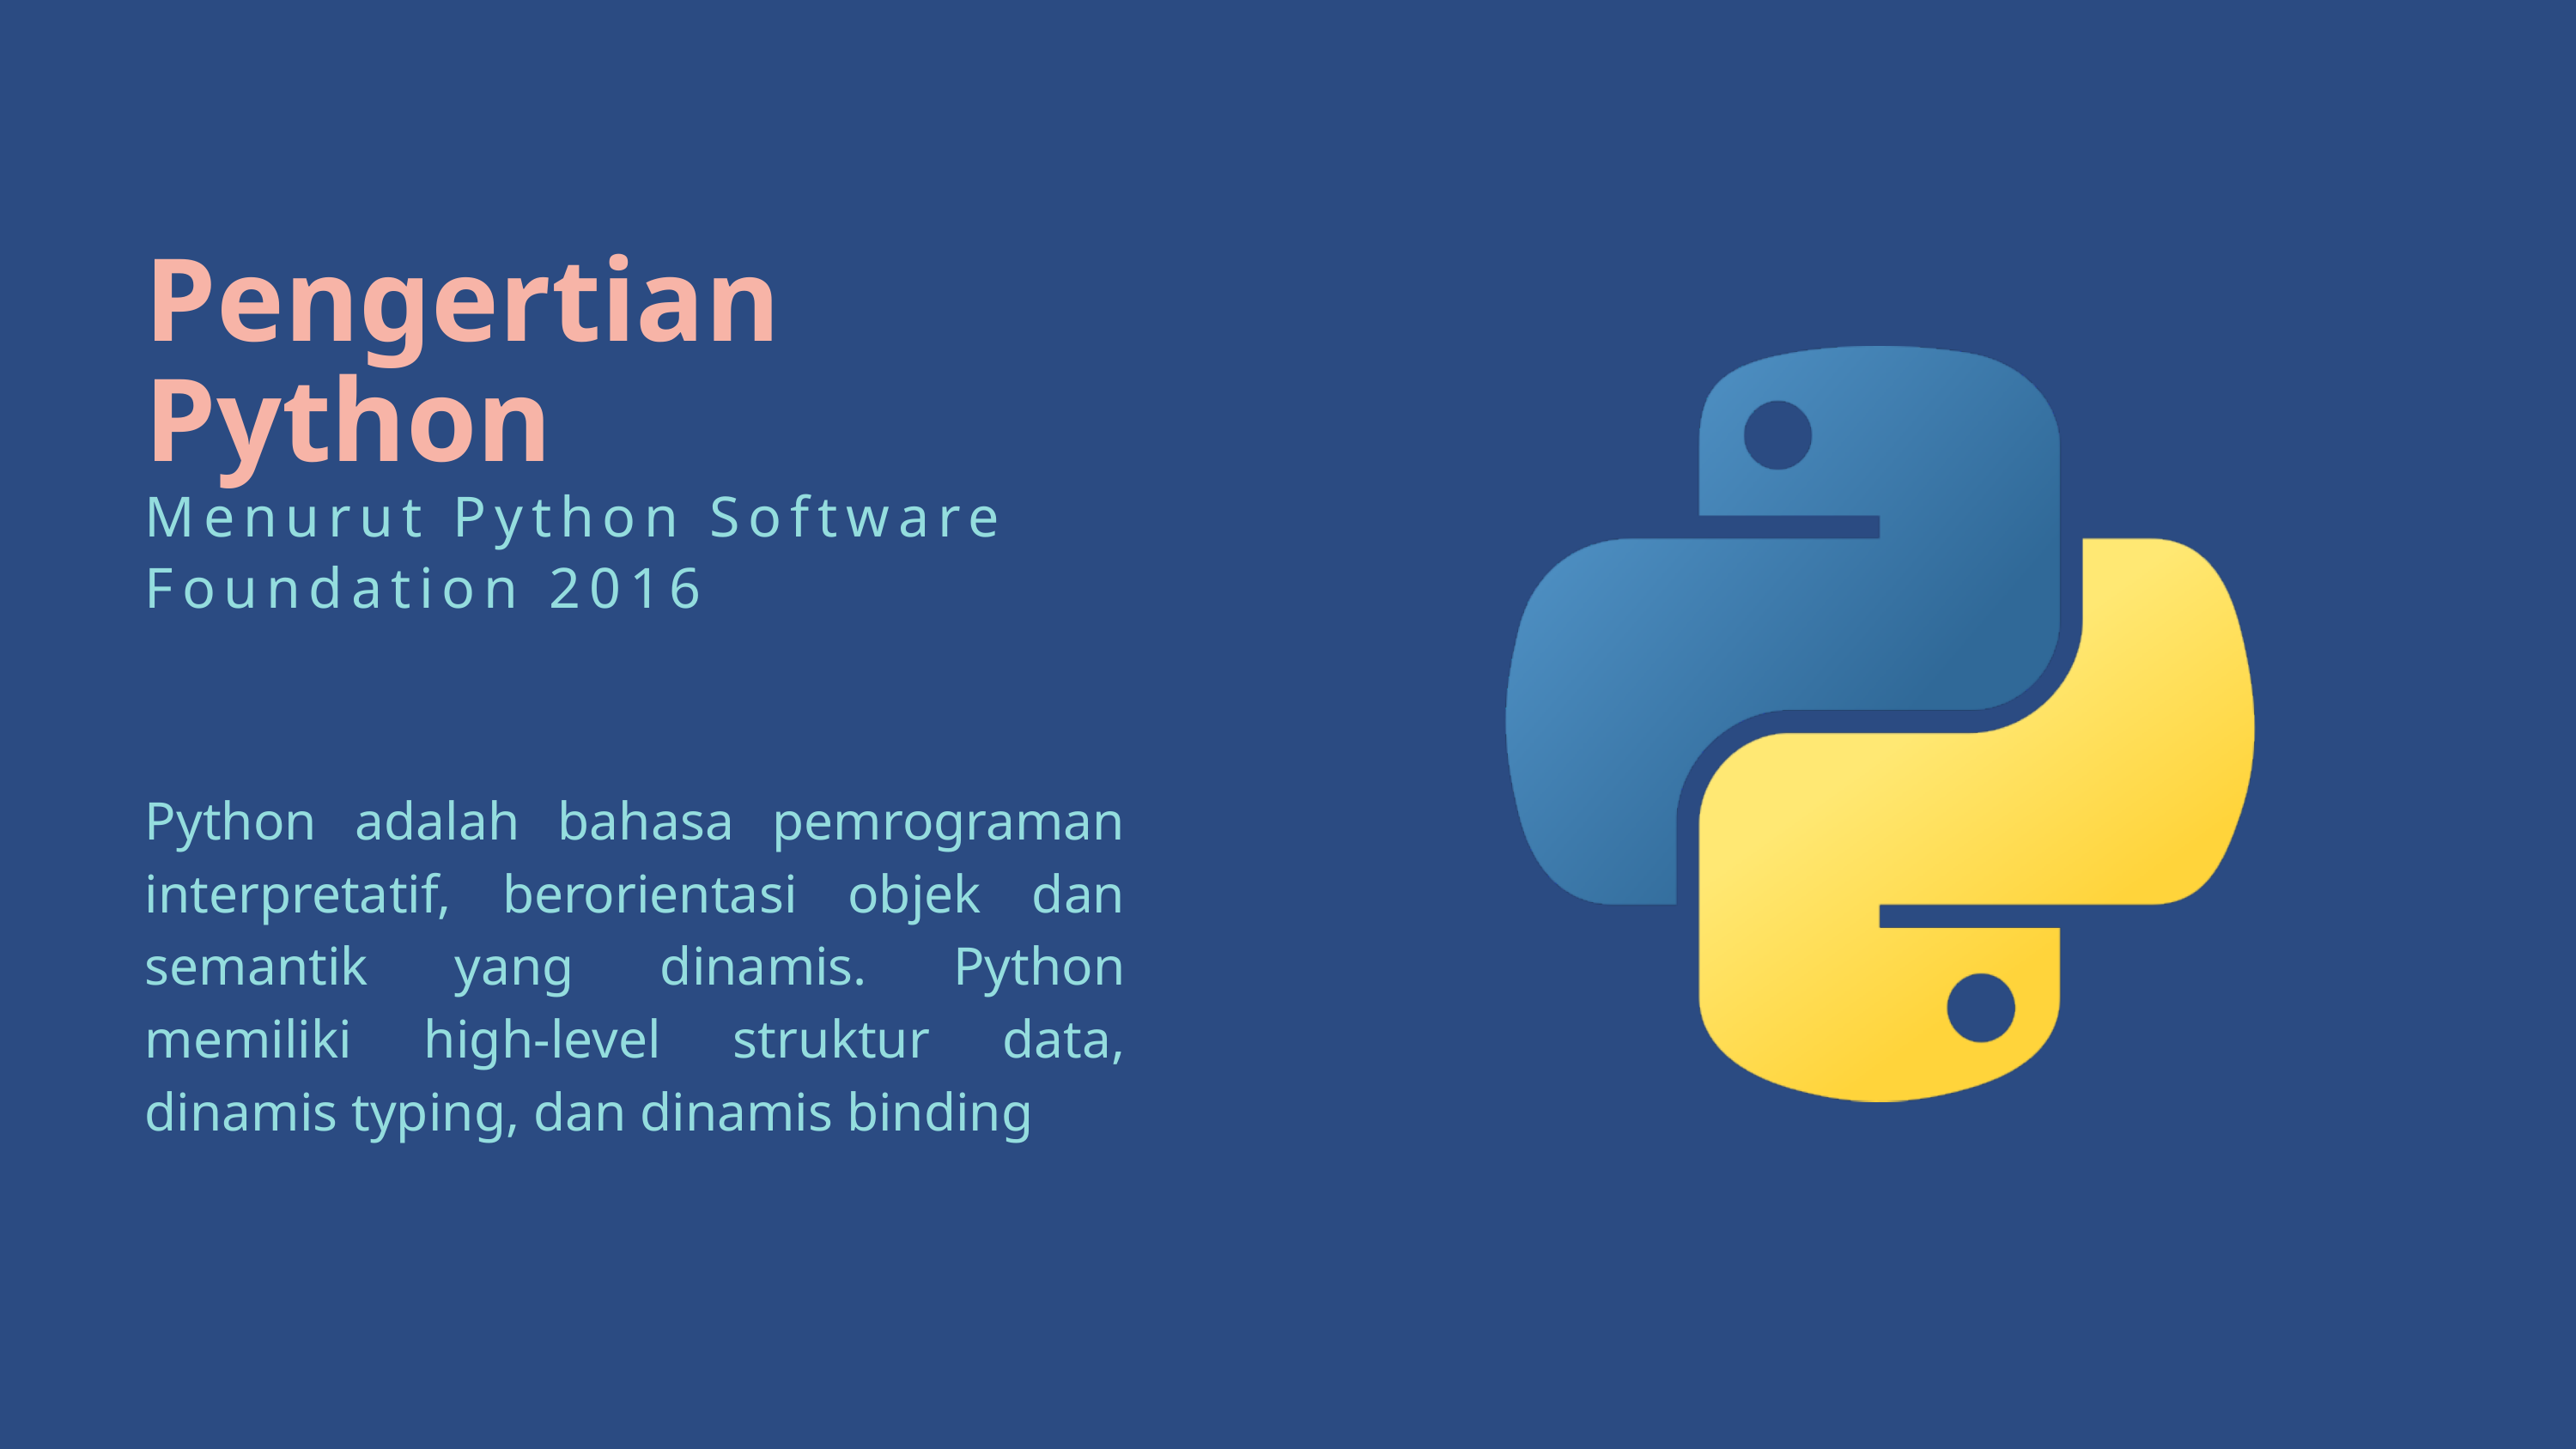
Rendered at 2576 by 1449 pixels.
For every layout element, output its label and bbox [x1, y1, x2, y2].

text_box [144, 243, 1155, 1146]
picture [1502, 346, 2259, 1103]
